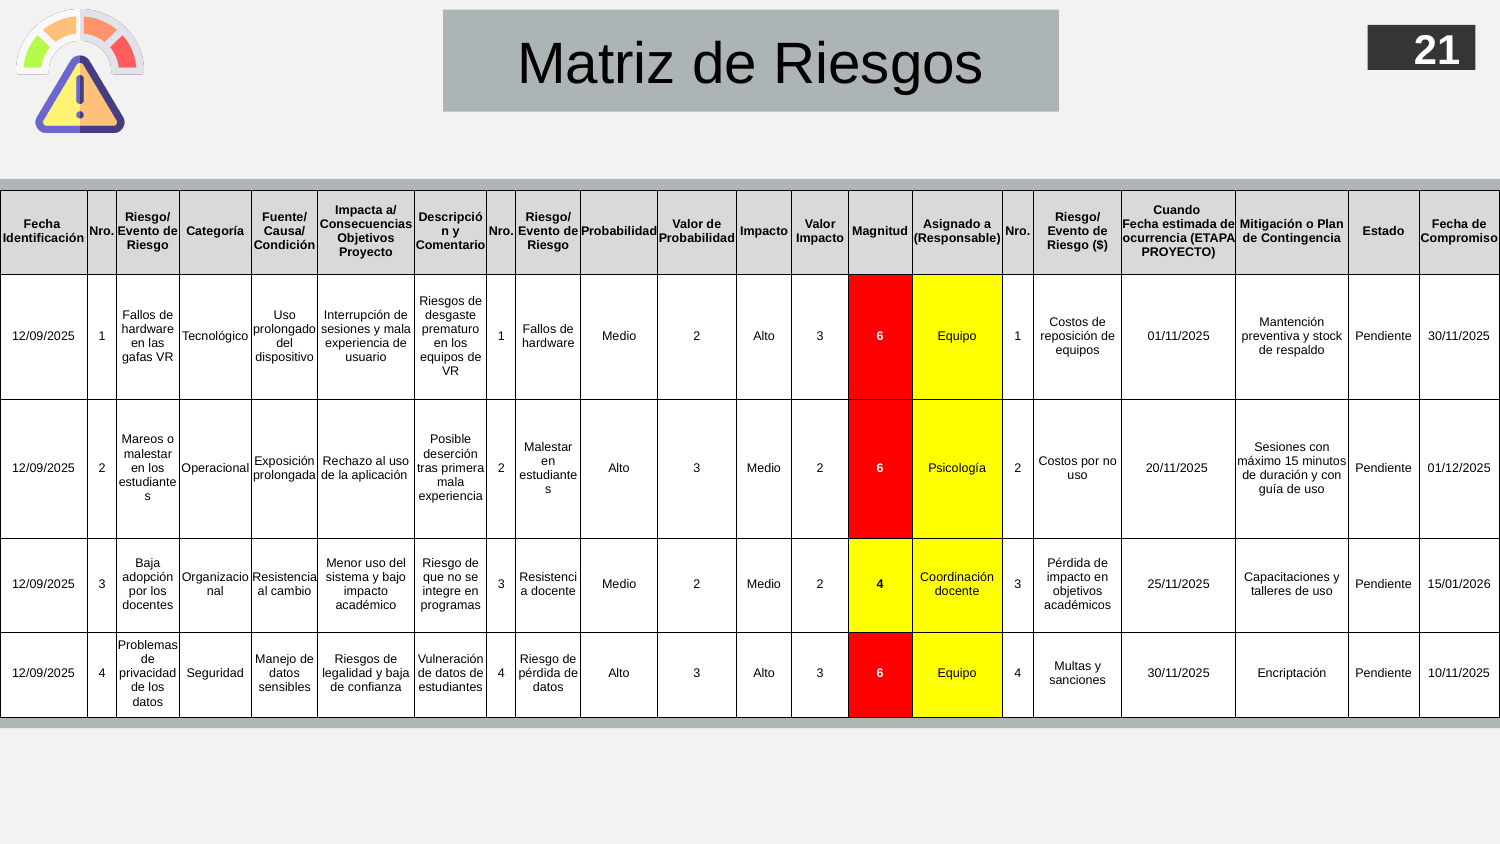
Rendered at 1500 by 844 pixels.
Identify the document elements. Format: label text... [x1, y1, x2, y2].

table_cell Fallos de hardware [516, 275, 580, 399]
table_cell Mantención preventiva y stock de respaldo [1236, 275, 1348, 399]
table_cell Resistencia docente [516, 539, 580, 632]
table_cell Resistencia al cambio [252, 539, 317, 632]
table_header Nro. [487, 191, 515, 274]
table_cell 20/11/2025 [1122, 400, 1235, 538]
table_cell Seguridad [180, 633, 251, 717]
table_cell 3 [658, 400, 736, 538]
table_cell 4 [849, 539, 912, 632]
table_header Estado [1349, 191, 1419, 274]
table_cell Vulneración de datos de estudiantes [415, 633, 486, 717]
table_cell Capacitaciones y talleres de uso [1236, 539, 1348, 632]
table_cell 1 [88, 275, 116, 399]
table_header Riesgo/Evento de Riesgo ($) [1034, 191, 1121, 274]
table_cell 4 [487, 633, 515, 717]
table_header Fecha de Compromiso [1420, 191, 1499, 274]
table_header Valor Impacto [792, 191, 848, 274]
table_cell Operacional [180, 400, 251, 538]
table_cell 6 [849, 275, 912, 399]
table_cell 2 [658, 539, 736, 632]
table_cell 3 [1003, 539, 1033, 632]
table_cell Alto [737, 633, 791, 717]
table_cell Pendiente [1349, 539, 1419, 632]
table_cell 30/11/2025 [1420, 275, 1499, 399]
table_cell 2 [658, 275, 736, 399]
table_header Valor de Probabilidad [658, 191, 736, 274]
table_cell 1 [1003, 275, 1033, 399]
table_cell Medio [581, 275, 657, 399]
table_cell Sesiones con máximo 15 minutos de duración y con guía de uso [1236, 400, 1348, 538]
table_cell Encriptación [1236, 633, 1348, 717]
table_cell Psicología [913, 400, 1002, 538]
table_cell Organizacional [180, 539, 251, 632]
table_header Probabilidad [581, 191, 657, 274]
table_cell Pérdida de impacto en objetivos académicos [1034, 539, 1121, 632]
table_header Categoría [180, 191, 251, 274]
table_cell Equipo [913, 633, 1002, 717]
table_cell 12/09/2025 [1, 400, 87, 538]
table_cell Alto [581, 400, 657, 538]
table_cell 01/12/2025 [1420, 400, 1499, 538]
table_cell 2 [792, 400, 848, 538]
table_cell Problemas de privacidad de los datos [117, 633, 179, 717]
text_box [0, 718, 1500, 730]
table_header Mitigación o Plan de Contingencia [1236, 191, 1348, 274]
table_cell Fallos de hardware en las gafas VR [117, 275, 179, 399]
table_cell Multas y sanciones [1034, 633, 1121, 717]
table_header Impacta a/ Consecuencias Objetivos Proyecto [318, 191, 414, 274]
table_cell 2 [792, 539, 848, 632]
table_cell 01/11/2025 [1122, 275, 1235, 399]
table_cell Alto [581, 633, 657, 717]
table_cell Pendiente [1349, 633, 1419, 717]
table_cell 2 [1003, 400, 1033, 538]
table_cell Interrupción de sesiones y mala experiencia de usuario [318, 275, 414, 399]
table_cell 15/01/2026 [1420, 539, 1499, 632]
table_cell 4 [88, 633, 116, 717]
table_cell 2 [88, 400, 116, 538]
table_header Asignado a (Responsable) [913, 191, 1002, 274]
table_cell 3 [792, 275, 848, 399]
table_cell Equipo [913, 275, 1002, 399]
slide_number 21 [1367, 24, 1476, 70]
table_cell 30/11/2025 [1122, 633, 1235, 717]
table_cell 3 [658, 633, 736, 717]
table_cell 4 [1003, 633, 1033, 717]
table_cell 6 [849, 633, 912, 717]
table_cell Medio [737, 539, 791, 632]
table_cell Menor uso del sistema y bajo impacto académico [318, 539, 414, 632]
table_cell 3 [487, 539, 515, 632]
table_header Descripción y Comentario [415, 191, 486, 274]
table_header Nro. [88, 191, 116, 274]
table_cell Coordinación docente [913, 539, 1002, 632]
table_cell 10/11/2025 [1420, 633, 1499, 717]
table_cell Medio [737, 400, 791, 538]
table_header Nro. [1003, 191, 1033, 274]
table_cell Riesgos de legalidad y baja de confianza [318, 633, 414, 717]
table_header Fuente/ Causa/ Condición [252, 191, 317, 274]
table_cell 6 [849, 400, 912, 538]
text_box [0, 177, 1500, 190]
table_cell 2 [487, 400, 515, 538]
table_cell Costos de reposición de equipos [1034, 275, 1121, 399]
table_cell Medio [581, 539, 657, 632]
table_cell 12/09/2025 [1, 539, 87, 632]
table_cell Pendiente [1349, 400, 1419, 538]
table_cell Riesgo de que no se integre en programas [415, 539, 486, 632]
table_cell Rechazo al uso de la aplicación [318, 400, 414, 538]
table_header Riesgo/ Evento de Riesgo [117, 191, 179, 274]
table_cell Alto [737, 275, 791, 399]
table_cell Exposición prolongada [252, 400, 317, 538]
table_cell 3 [792, 633, 848, 717]
table_cell Tecnológico [180, 275, 251, 399]
table_cell Riesgo de pérdida de datos [516, 633, 580, 717]
table_cell Mareos o malestar en los estudiantes [117, 400, 179, 538]
table_cell 25/11/2025 [1122, 539, 1235, 632]
table_cell 12/09/2025 [1, 633, 87, 717]
table_cell Riesgos de desgaste prematuro en los equipos de VR [415, 275, 486, 399]
table_cell Pendiente [1349, 275, 1419, 399]
picture [16, 9, 144, 133]
table_cell Malestar en estudiantes [516, 400, 580, 538]
table_header Impacto [737, 191, 791, 274]
table_header Cuando Fecha estimada de ocurrencia (ETAPA PROYECTO) [1122, 191, 1235, 274]
text_box Matriz de Riesgos [443, 9, 1059, 112]
table_cell 1 [487, 275, 515, 399]
table_cell Posible deserción tras primera mala experiencia [415, 400, 486, 538]
table_cell 3 [88, 539, 116, 632]
table_cell 12/09/2025 [1, 275, 87, 399]
table_cell Uso prolongado del dispositivo [252, 275, 317, 399]
table_cell Manejo de datos sensibles [252, 633, 317, 717]
table_header Riesgo/ Evento de Riesgo [516, 191, 580, 274]
table_header Fecha Identificación [1, 191, 87, 274]
table_cell Costos por no uso [1034, 400, 1121, 538]
table_cell Baja adopción por los docentes [117, 539, 179, 632]
table_header Magnitud [849, 191, 912, 274]
